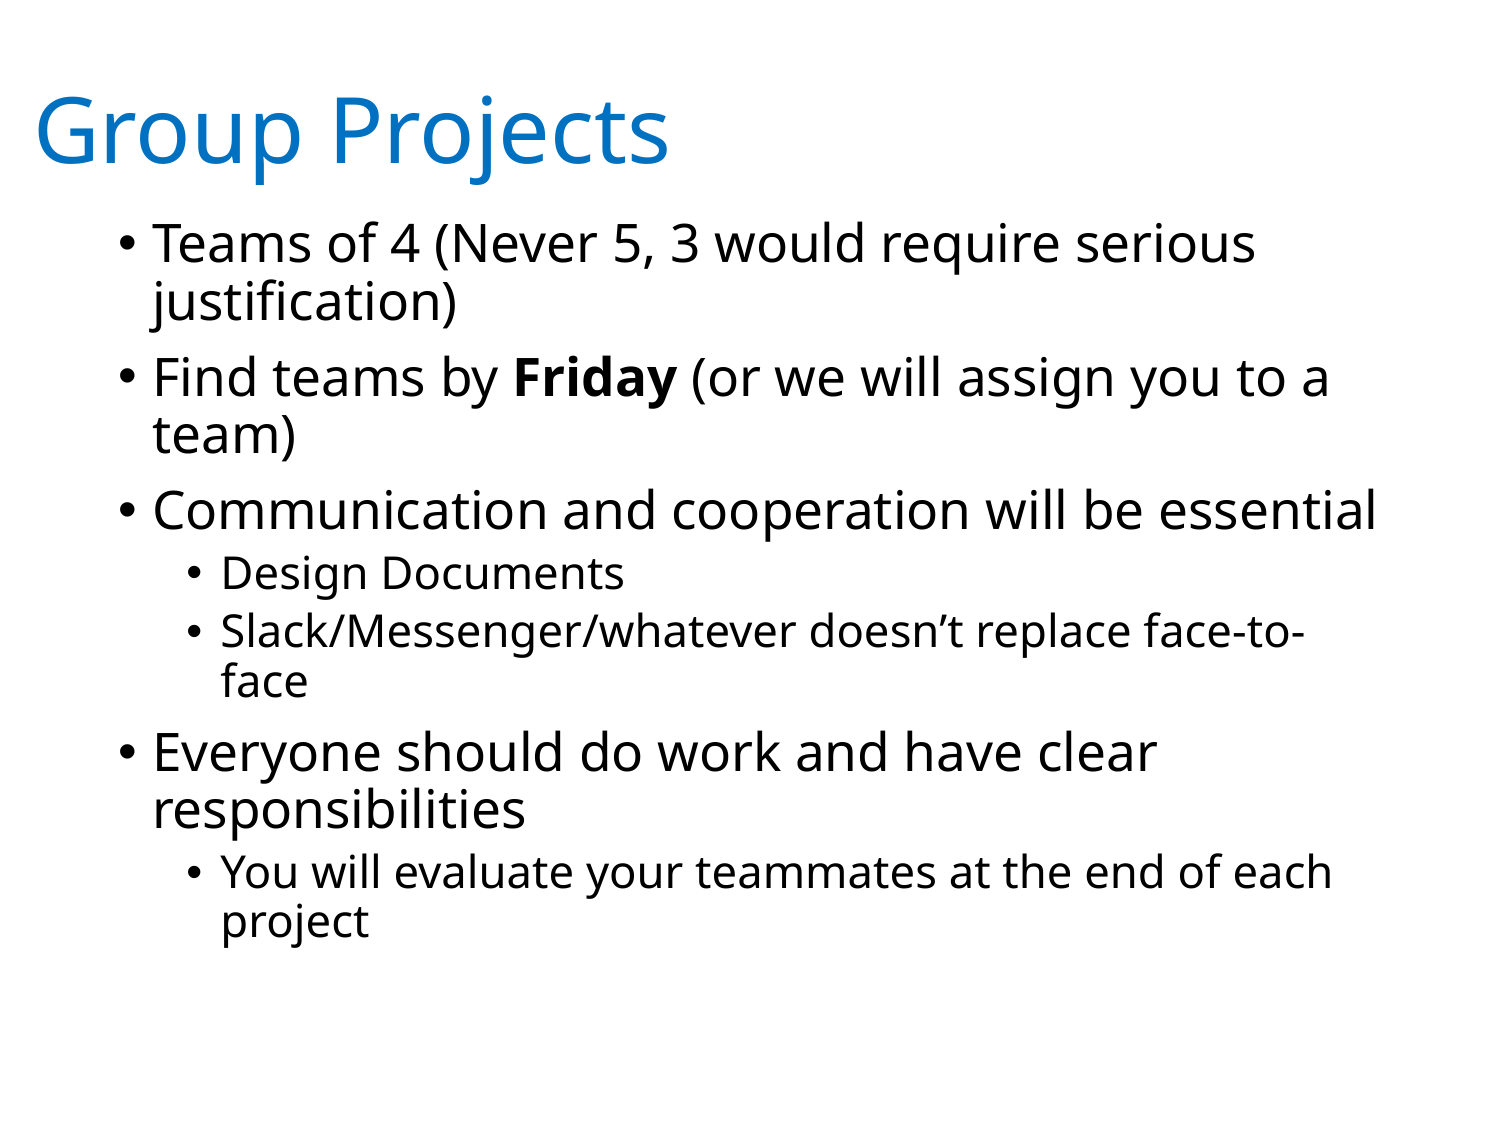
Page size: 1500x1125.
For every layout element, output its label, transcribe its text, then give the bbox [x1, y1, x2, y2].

list Teams of 4 (Never 5, 3 would require serious justification) Find teams by Friday (or we will assign you to a team) Communication and cooperation will be essential Design Documents Slack/Messenger/whatever doesn’t replace face-to-face Everyone should do work and have clear responsibilities You will evaluate your teammates at the end of each project [103, 209, 1397, 1014]
title Group Projects [18, 25, 1312, 243]
